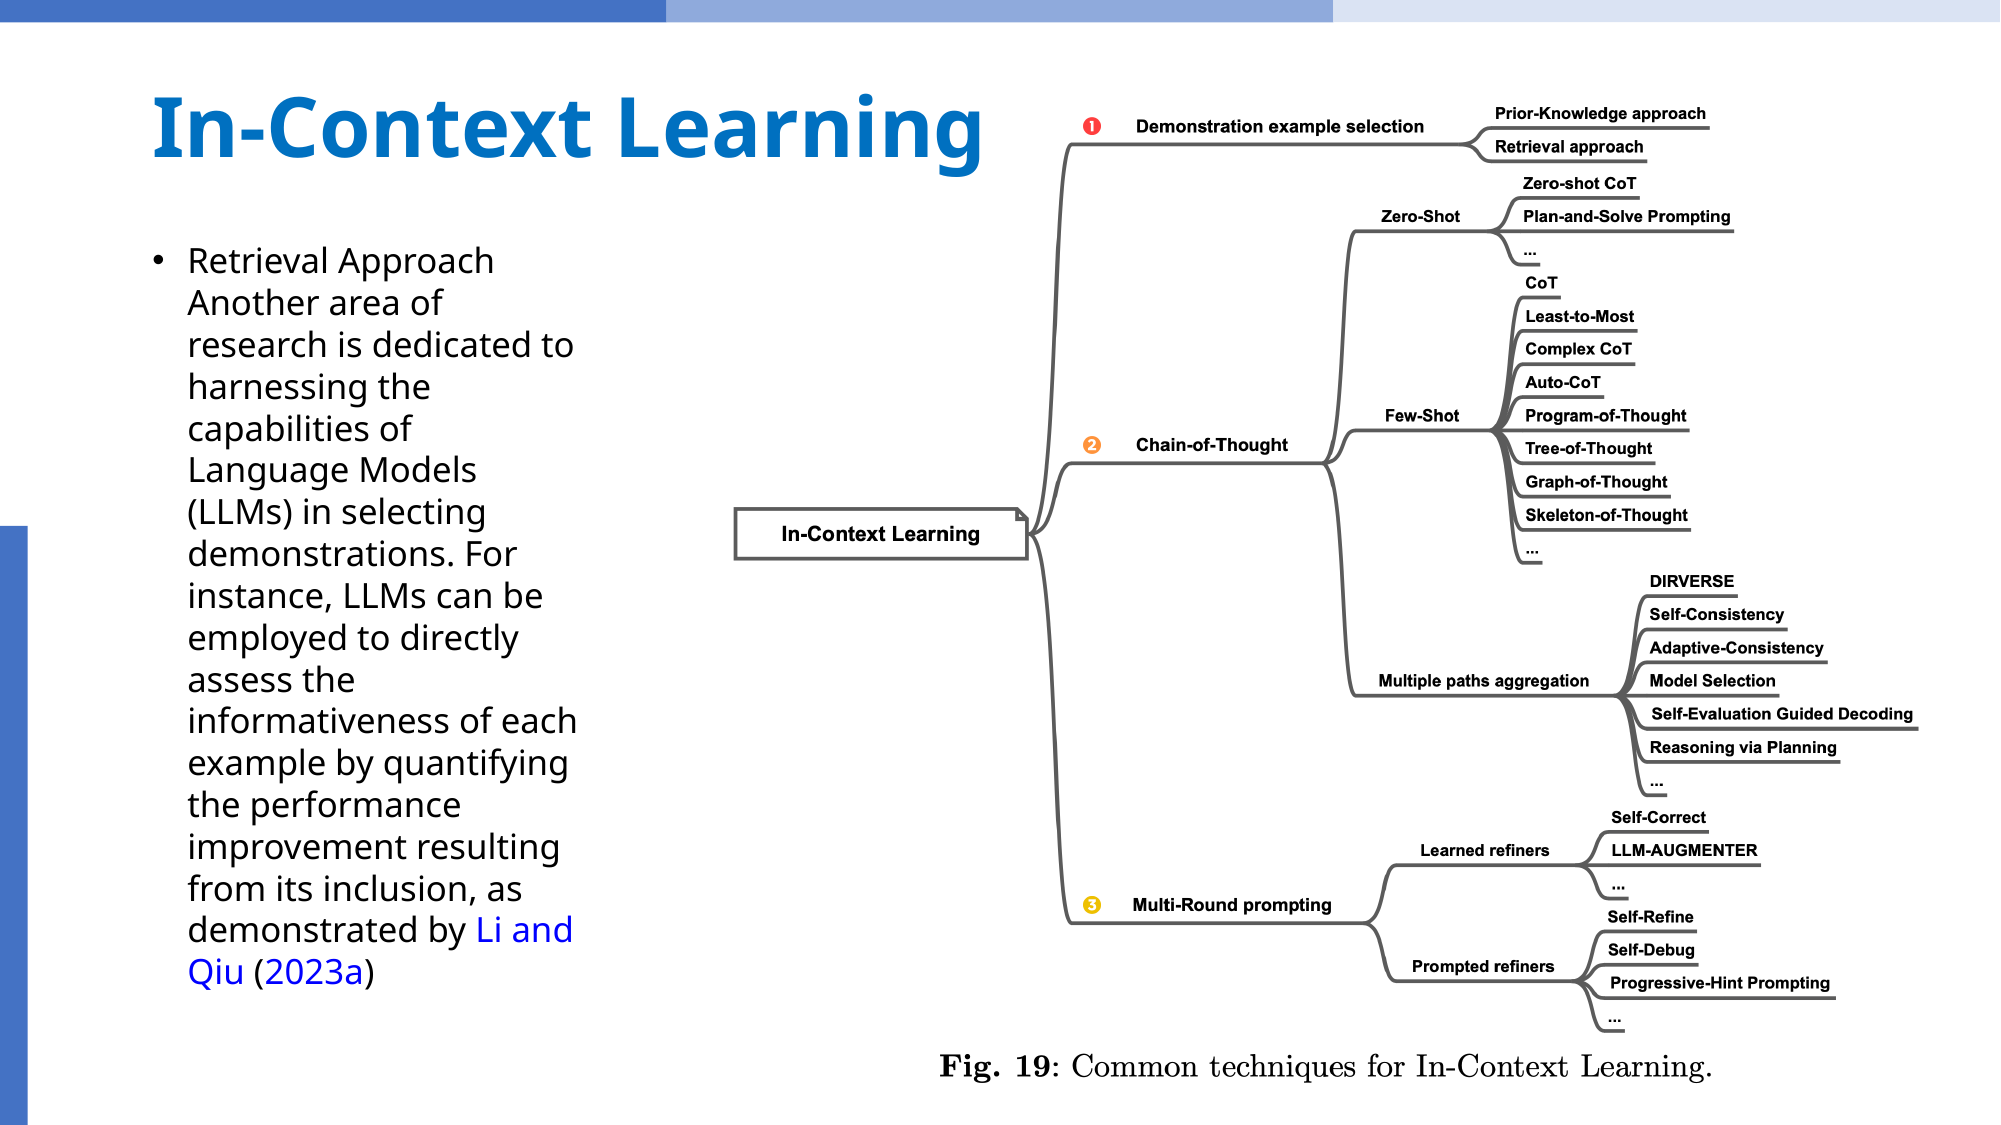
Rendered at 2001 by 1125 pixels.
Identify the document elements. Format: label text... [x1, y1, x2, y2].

picture [727, 45, 1935, 1099]
title In-Context Learning [137, 59, 727, 201]
list Retrieval Approach Another area of research is dedicated to harnessing the capabilities of Language Models (LLMs) in selecting demonstrations. For instance, LLMs can be employed to directly assess the informativeness of each example by quantifying the performance improvement resulting from its inclusion, as demonstrated by Li and Qiu (2023a) [137, 231, 597, 1014]
